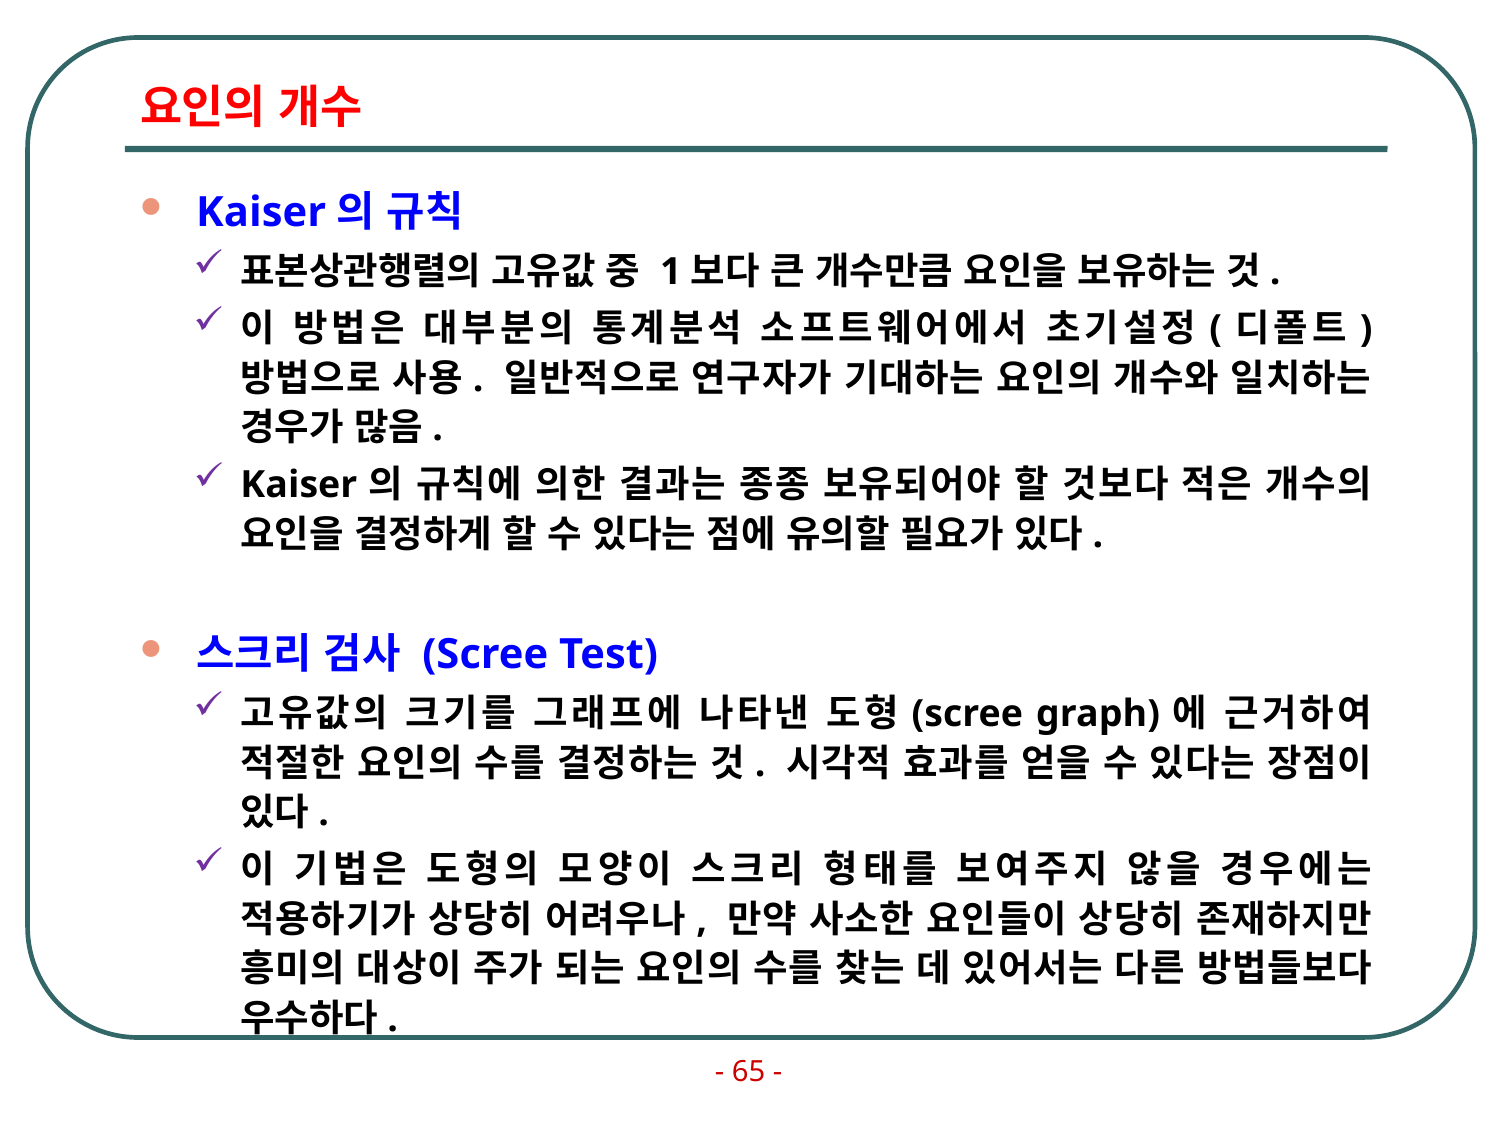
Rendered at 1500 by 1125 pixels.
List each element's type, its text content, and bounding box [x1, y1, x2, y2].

list Kaiser의 규칙 표본상관행렬의 고유값 중 1보다 큰 개수만큼 요인을 보유하는 것. 이 방법은 대부분의 통계분석 소프트웨어에서 초기설정(디폴트) 방법으로 사용. 일반적으로 연구자가 기대하는 요인의 개수와 일치하는 경우가 많음. Kaiser의 규칙에 의한 결과는 종종 보유되어야 할 것보다 적은 개수의 요인을 결정하게 할 수 있다는 점에 유의할 필요가 있다. 스크리 검사 (Scree Test) 고유값의 크기를 그래프에 나타낸 도형(scree graph)에 근거하여 적절한 요인의 수를 결정하는 것. 시각적 효과를 얻을 수 있다는 장점이 있다. 이 기법은 도형의 모양이 스크리 형태를 보여주지 않을 경우에는 적용하기가 상당히 어려우나, 만약 사소한 요인들이 상당히 존재하지만 흥미의 대상이 주가 되는 요인의 수를 찾는 데 있어서는 다른 방법들보다 우수하다. [125, 172, 1388, 1024]
title 요인의 개수 [125, 54, 1388, 140]
slide_number - 65 - [617, 1034, 881, 1111]
